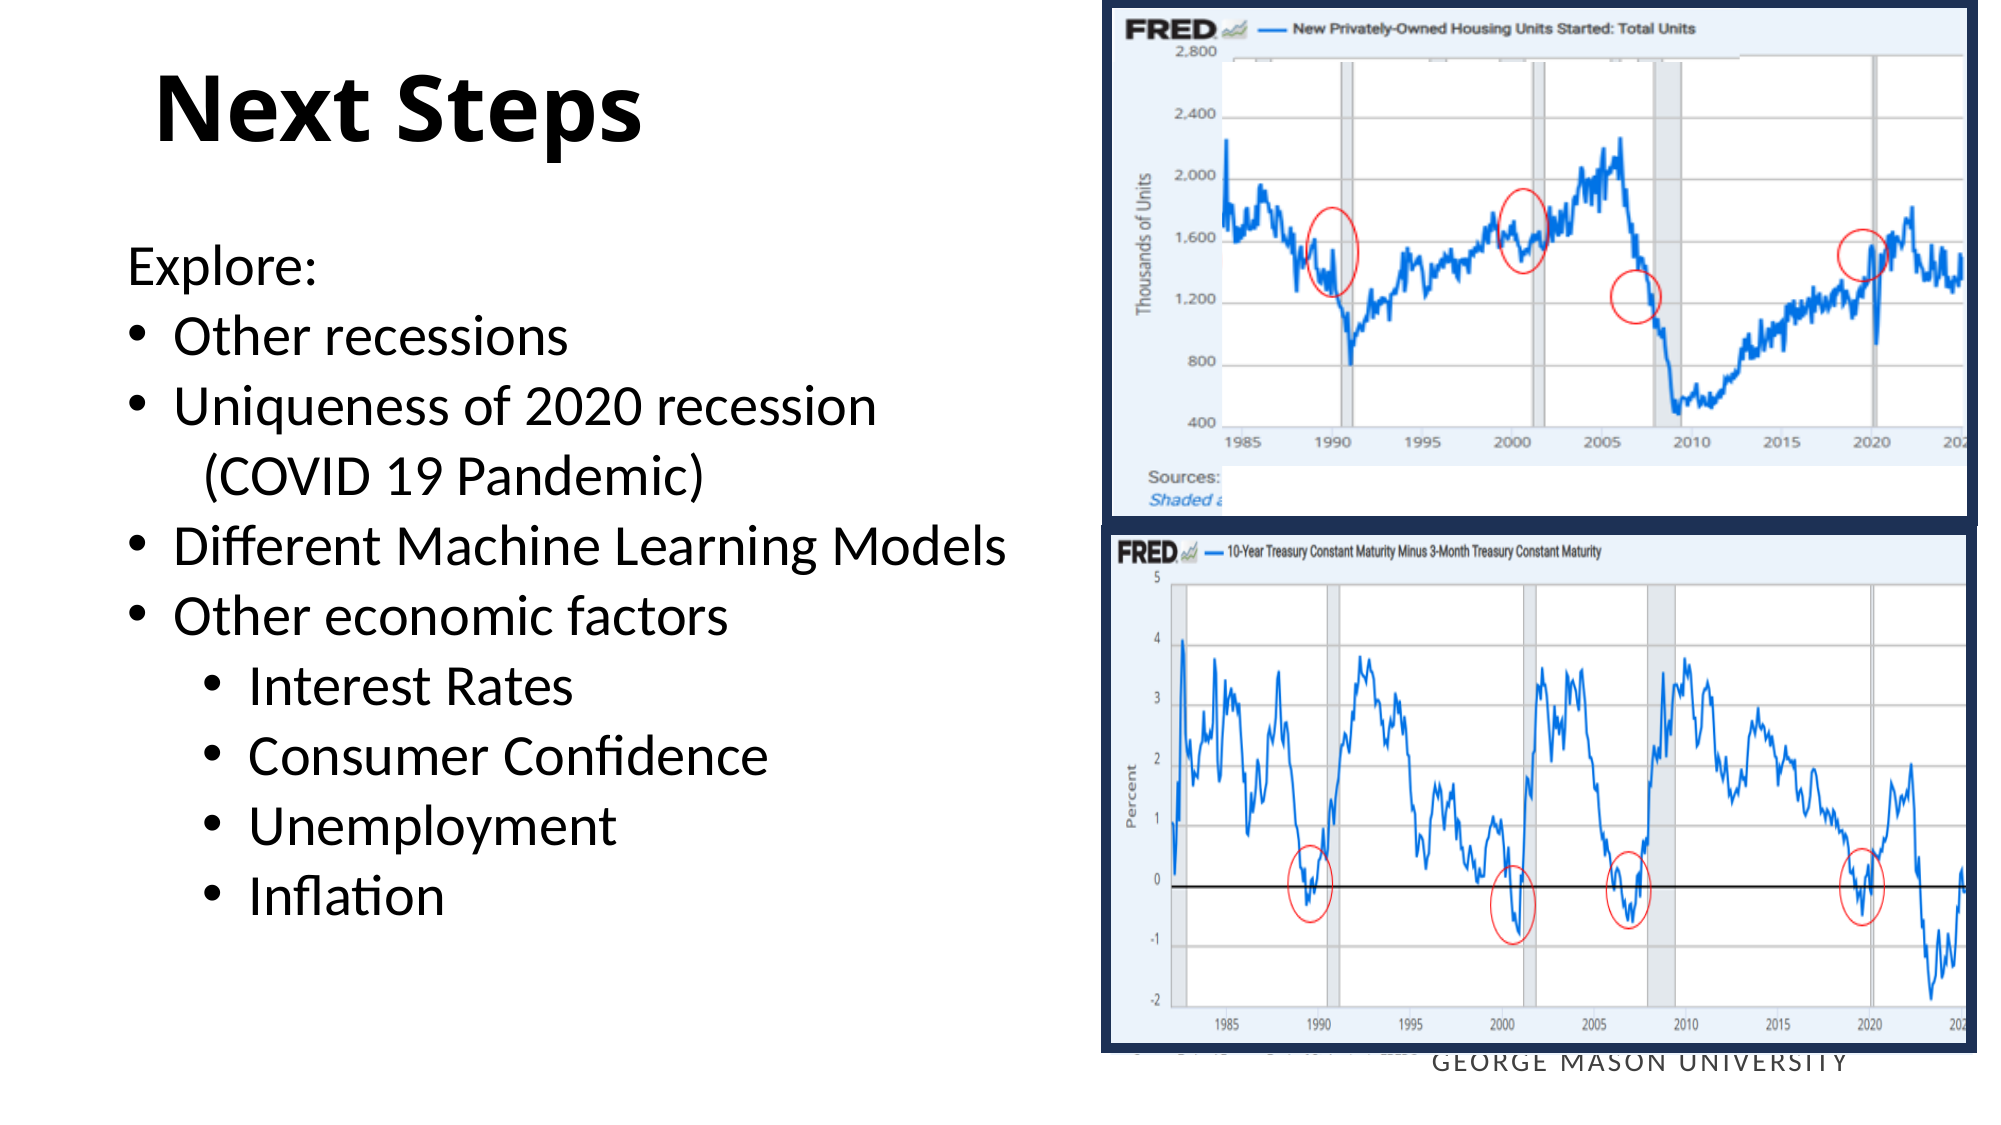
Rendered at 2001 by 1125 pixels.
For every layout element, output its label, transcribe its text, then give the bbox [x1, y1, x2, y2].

title Next Steps [137, 3, 1105, 221]
text_box [1223, 2, 1974, 522]
footer GEORGE MASON UNIVERSITY [1187, 1055, 1863, 1096]
text_box Explore: Other recessions Uniqueness of 2020 recession (COVID 19 Pandemic) Different Machine Learning Models Other economic factors Interest Rates Consumer Confidence Unemployment Inflation [112, 219, 1028, 935]
picture [1105, 0, 1973, 525]
picture [1106, 531, 1973, 1055]
